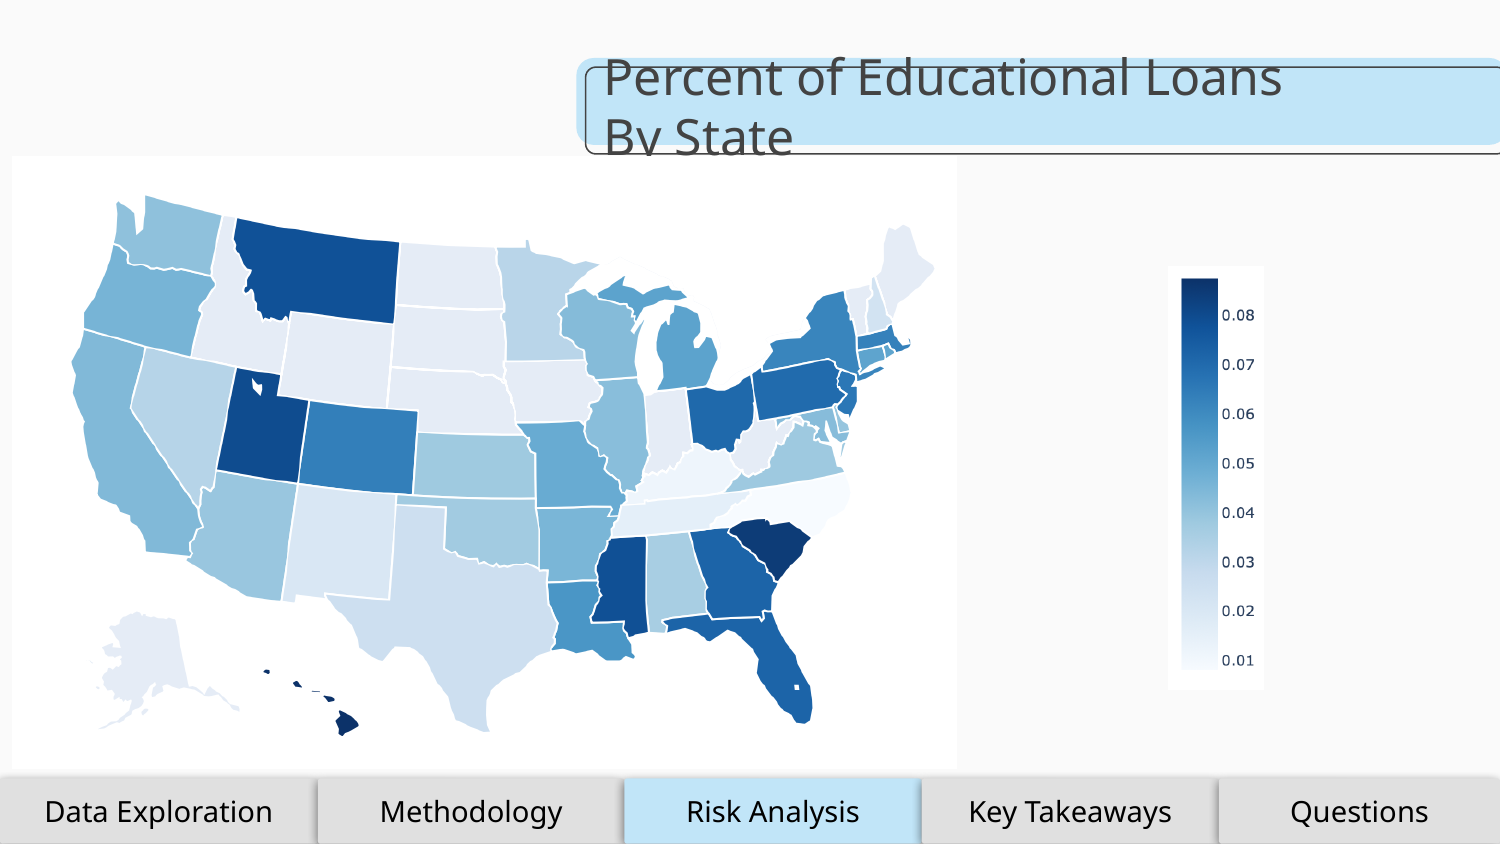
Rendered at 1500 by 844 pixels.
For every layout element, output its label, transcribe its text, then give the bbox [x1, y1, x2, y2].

picture [1168, 266, 1264, 690]
title Percent of Educational Loans By State [588, 65, 1333, 145]
text_box Questions [1218, 778, 1500, 844]
text_box Methodology [317, 778, 617, 844]
text_box Data Exploration [0, 778, 311, 844]
text_box Key Takeaways [921, 778, 1213, 844]
text_box Risk Analysis [624, 778, 915, 844]
picture [12, 156, 958, 769]
